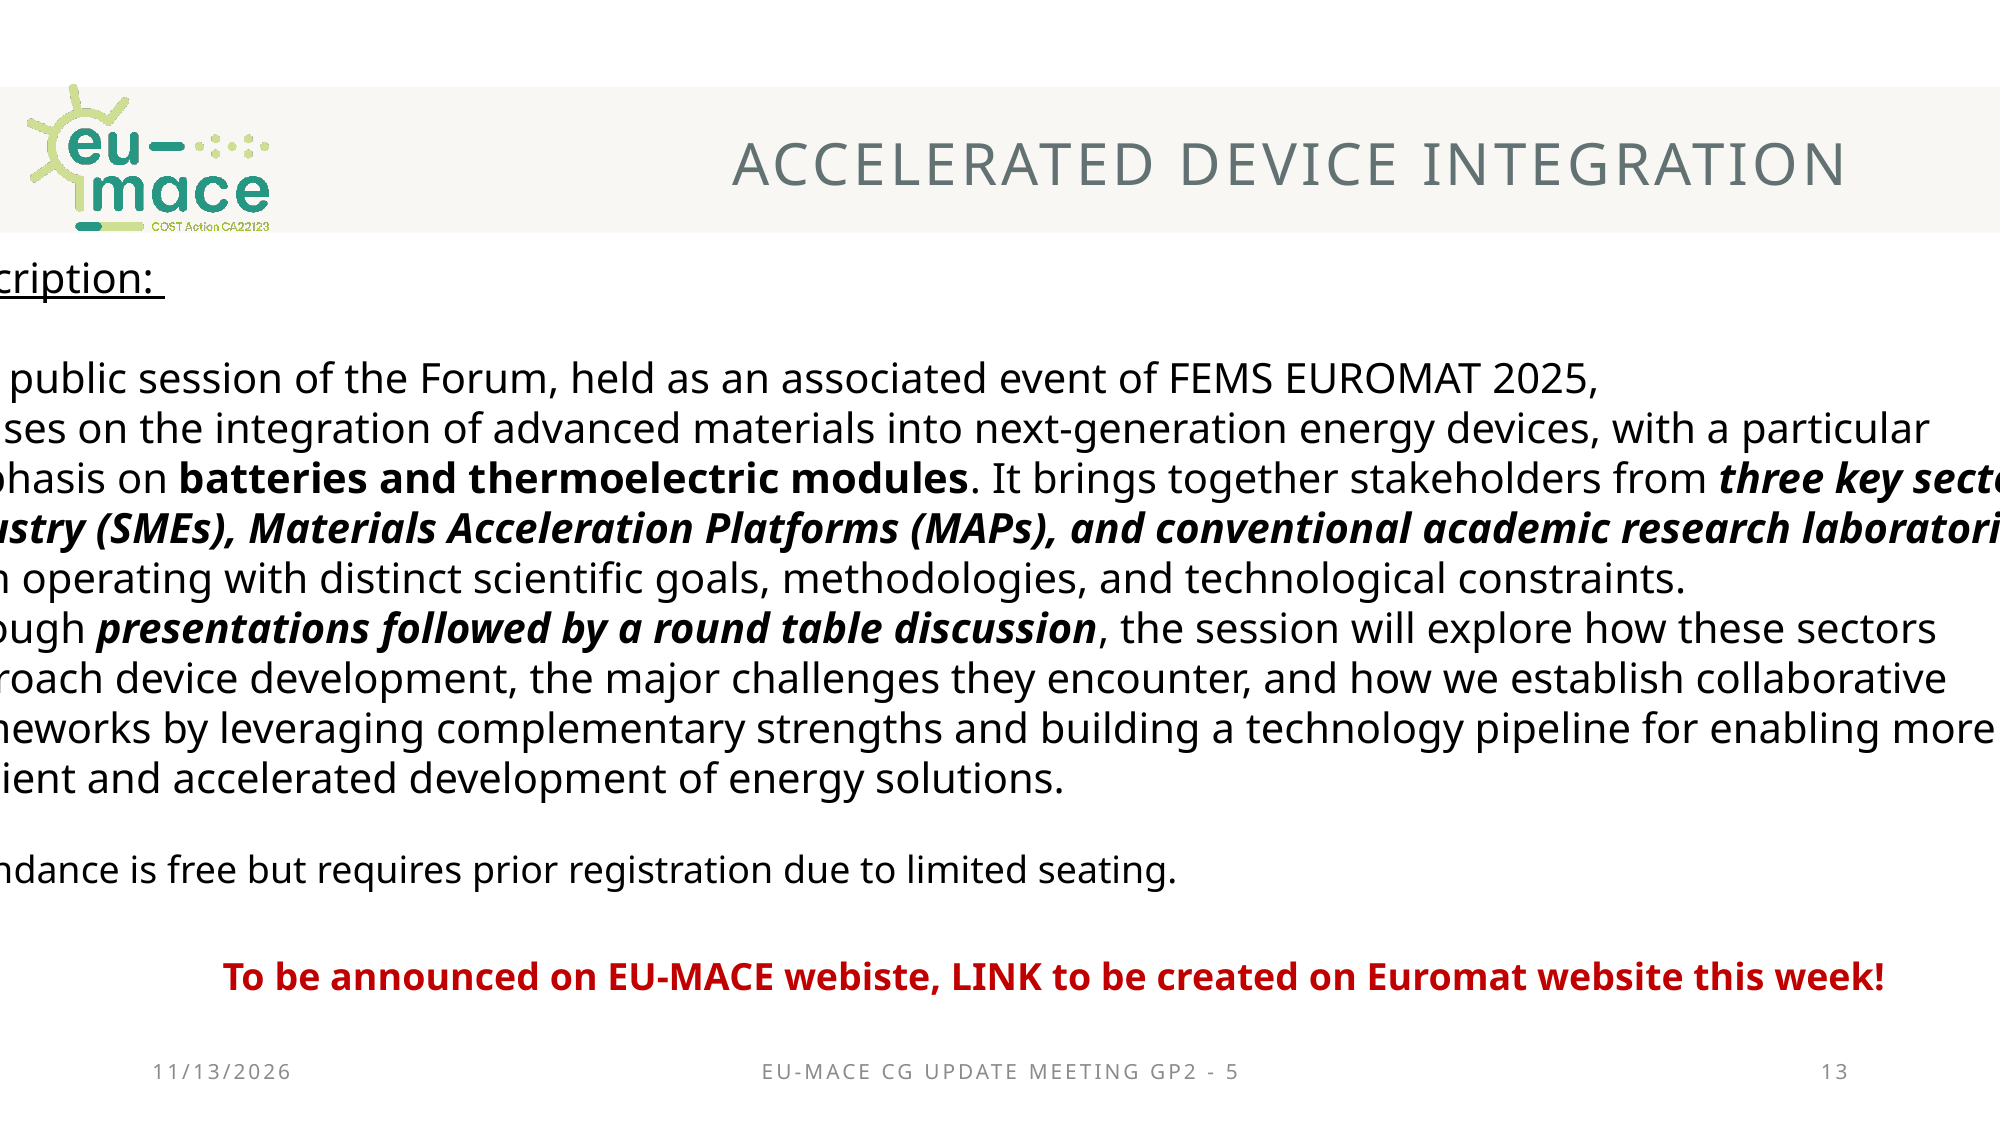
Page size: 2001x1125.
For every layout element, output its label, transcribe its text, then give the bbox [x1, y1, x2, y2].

footer EU-MACE CG update meeting GP2 - 5 [662, 1042, 1338, 1103]
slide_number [137, 1042, 588, 1103]
text_box To be announced on EU-MACE webiste, LINK to be created on Euromat website this week! [207, 945, 1902, 1006]
slide_number 13 [1412, 1042, 1863, 1103]
picture [0, 57, 295, 257]
title Accelerated device integration [295, 106, 1863, 226]
text_box Description: This public session of the Forum, held as an associated event of FEMS EUROMAT 2025, focuses on the integration of advanced materials into next-generation energy devices, with a particular emphasis on batteries and thermoelectric modules. It brings together stakeholders from three key sectors— Industry (SMEs), Materials Acceleration Platforms (MAPs), and conventional academic research laboratories— each operating with distinct scientific goals, methodologies, and technological constraints. Through presentations followed by a round table discussion, the session will explore how these sectors approach device development, the major challenges they encounter, and how we establish collaborative frameworks by leveraging complementary strengths and building a technology pipeline for enabling more efficient and accelerated development of energy solutions. Attendance is free but requires prior registration due to limited seating. [0, 243, 2000, 944]
